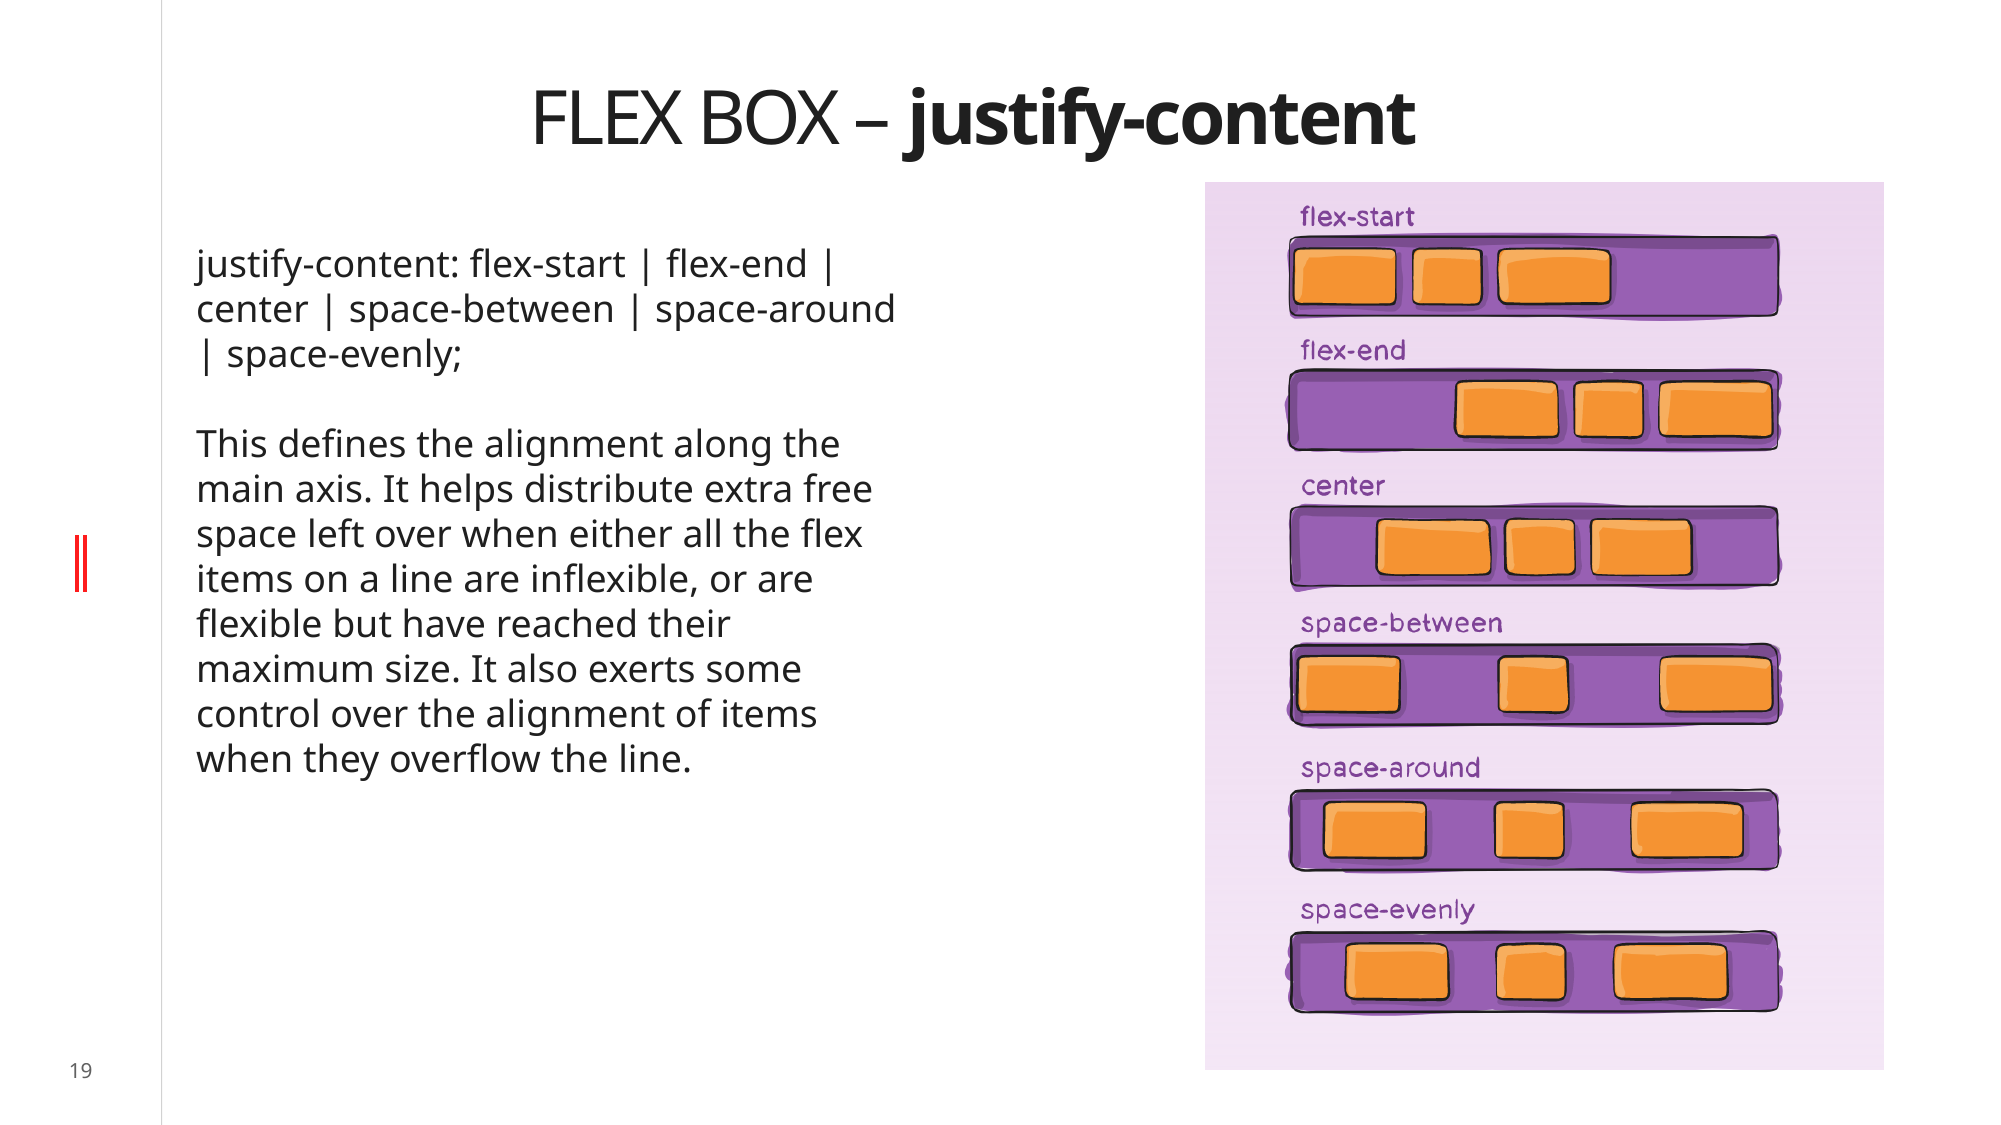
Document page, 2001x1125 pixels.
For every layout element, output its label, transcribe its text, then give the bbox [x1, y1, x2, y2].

text_box justify-content: flex-start | flex-end | center | space-between | space-around | space-evenly; This defines the alignment along the main axis. It helps distribute extra free space left over when either all the flex items on a line are inflexible, or are flexible but have reached their maximum size. It also exerts some control over the alignment of items when they overflow the line. [181, 232, 930, 878]
title FLEX BOX – justify-content [309, 55, 1638, 178]
picture [1205, 182, 1884, 1070]
slide_number 19 [38, 1052, 123, 1091]
